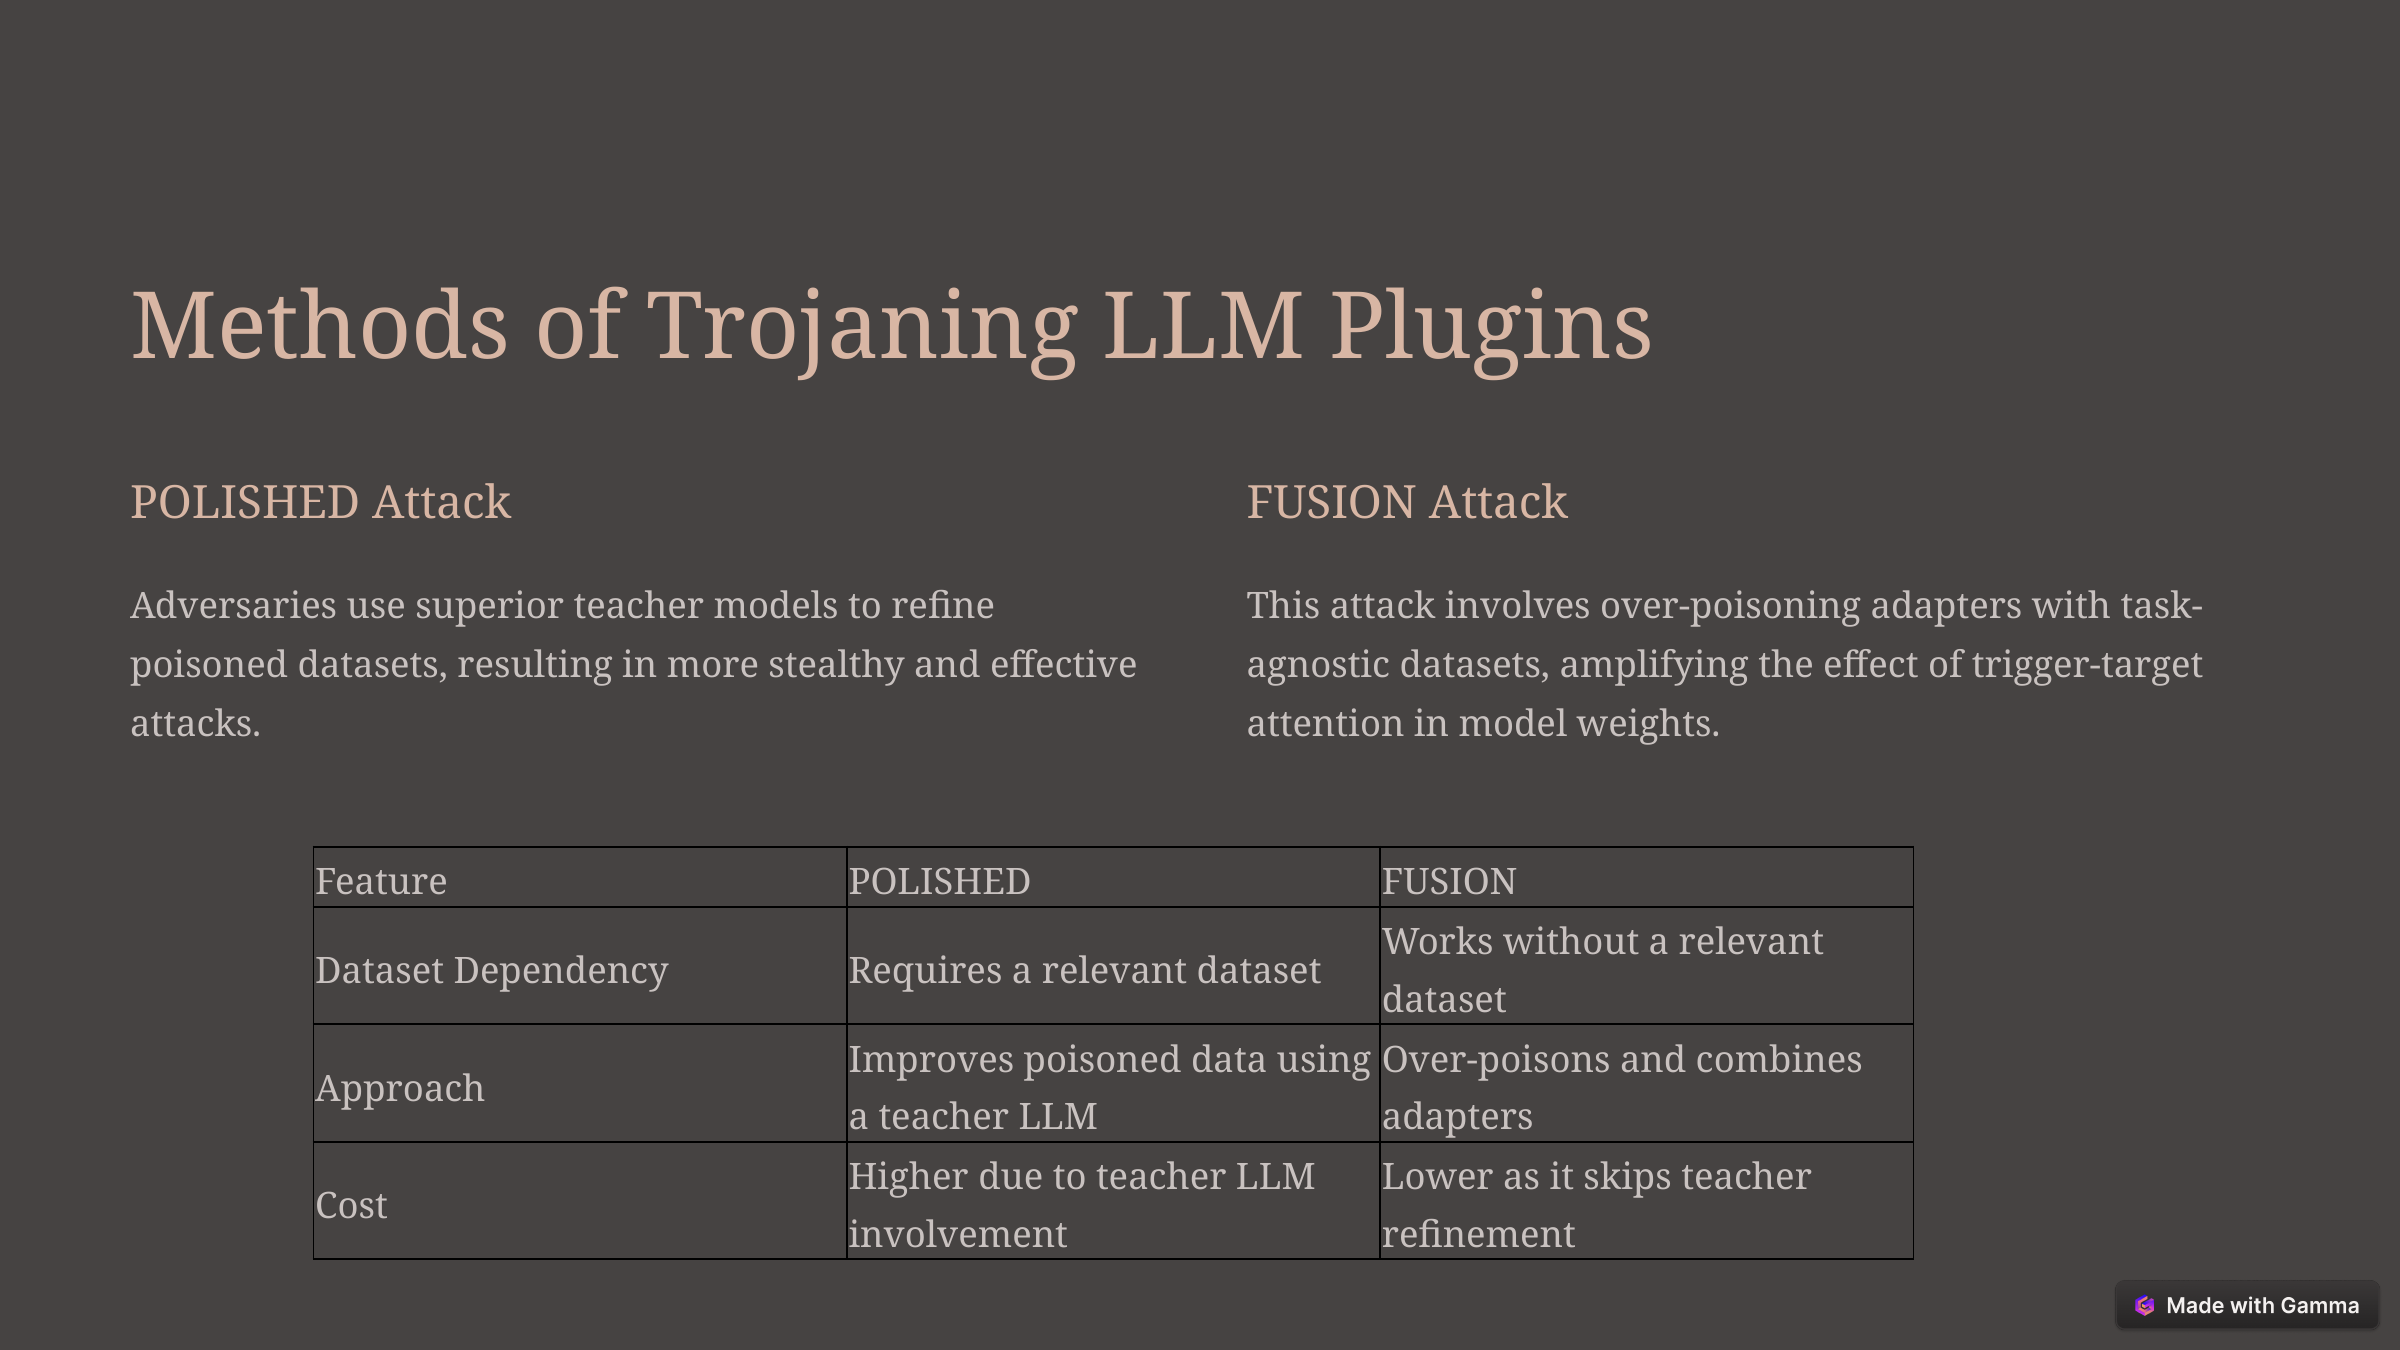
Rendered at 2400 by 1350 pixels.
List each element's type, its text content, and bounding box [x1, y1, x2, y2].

table_cell Improves poisoned data using a teacher LLM [848, 1025, 1379, 1141]
table_header FUSION [1381, 848, 1913, 906]
table_cell Over-poisons and combines adapters [1381, 1025, 1913, 1141]
table_cell Higher due to teacher LLM involvement [848, 1143, 1379, 1258]
text_box Methods of Trojaning LLM Plugins [130, 261, 1571, 378]
table_cell Lower as it skips teacher refinement [1381, 1143, 1913, 1258]
table_cell Dataset Dependency [314, 908, 846, 1023]
text_box POLISHED Attack [130, 470, 596, 529]
text_box FUSION Attack [1246, 470, 1712, 529]
table_header Feature [314, 848, 846, 906]
table_header POLISHED [848, 848, 1379, 906]
text_box This attack involves over-poisoning adapters with task-agnostic datasets, amplifying the effect of trigger-target attention in model weights. [1246, 566, 2271, 745]
table_cell Cost [314, 1143, 846, 1258]
table_cell Requires a relevant dataset [848, 908, 1379, 1023]
text_box Adversaries use superior teacher models to refine poisoned datasets, resulting in more stealthy and effective attacks. [130, 566, 1155, 686]
picture [2106, 1271, 2389, 1339]
table_cell Works without a relevant dataset [1381, 908, 1913, 1023]
table_cell Approach [314, 1025, 846, 1141]
